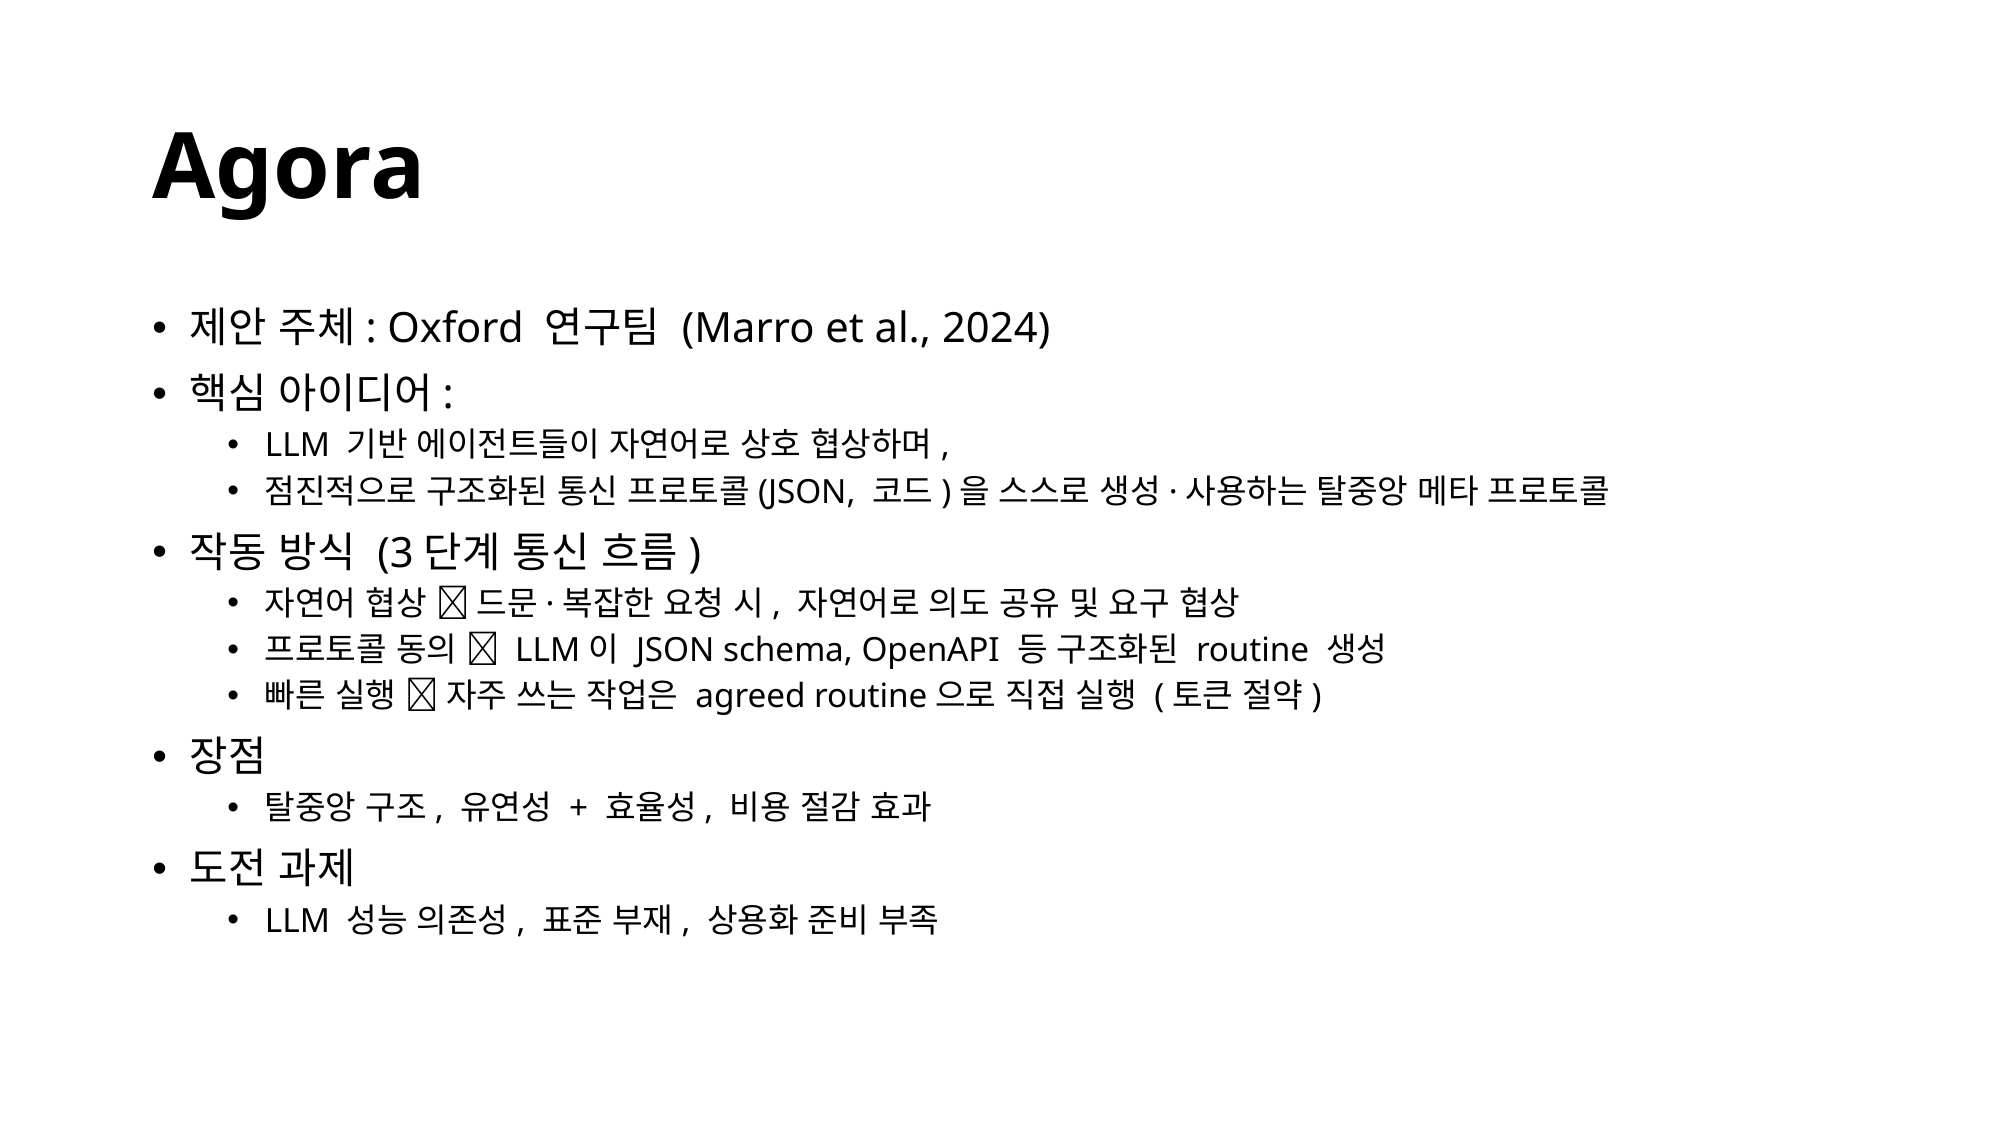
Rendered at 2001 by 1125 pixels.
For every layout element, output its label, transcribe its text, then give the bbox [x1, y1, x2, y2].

title Agora [137, 59, 1863, 278]
list 제안 주체: Oxford 연구팀 (Marro et al., 2024) 핵심 아이디어: LLM 기반 에이전트들이 자연어로 상호 협상하며, 점진적으로 구조화된 통신 프로토콜(JSON, 코드)을 스스로 생성·사용하는 탈중앙 메타 프로토콜 작동 방식 (3단계 통신 흐름) 자연어 협상  드문·복잡한 요청 시, 자연어로 의도 공유 및 요구 협상 프로토콜 동의  LLM이 JSON schema, OpenAPI 등 구조화된 routine 생성 빠른 실행  자주 쓰는 작업은 agreed routine으로 직접 실행 (토큰 절약) 장점 탈중앙 구조, 유연성 + 효율성, 비용 절감 효과 도전 과제 LLM 성능 의존성, 표준 부재, 상용화 준비 부족 [137, 299, 1863, 1014]
